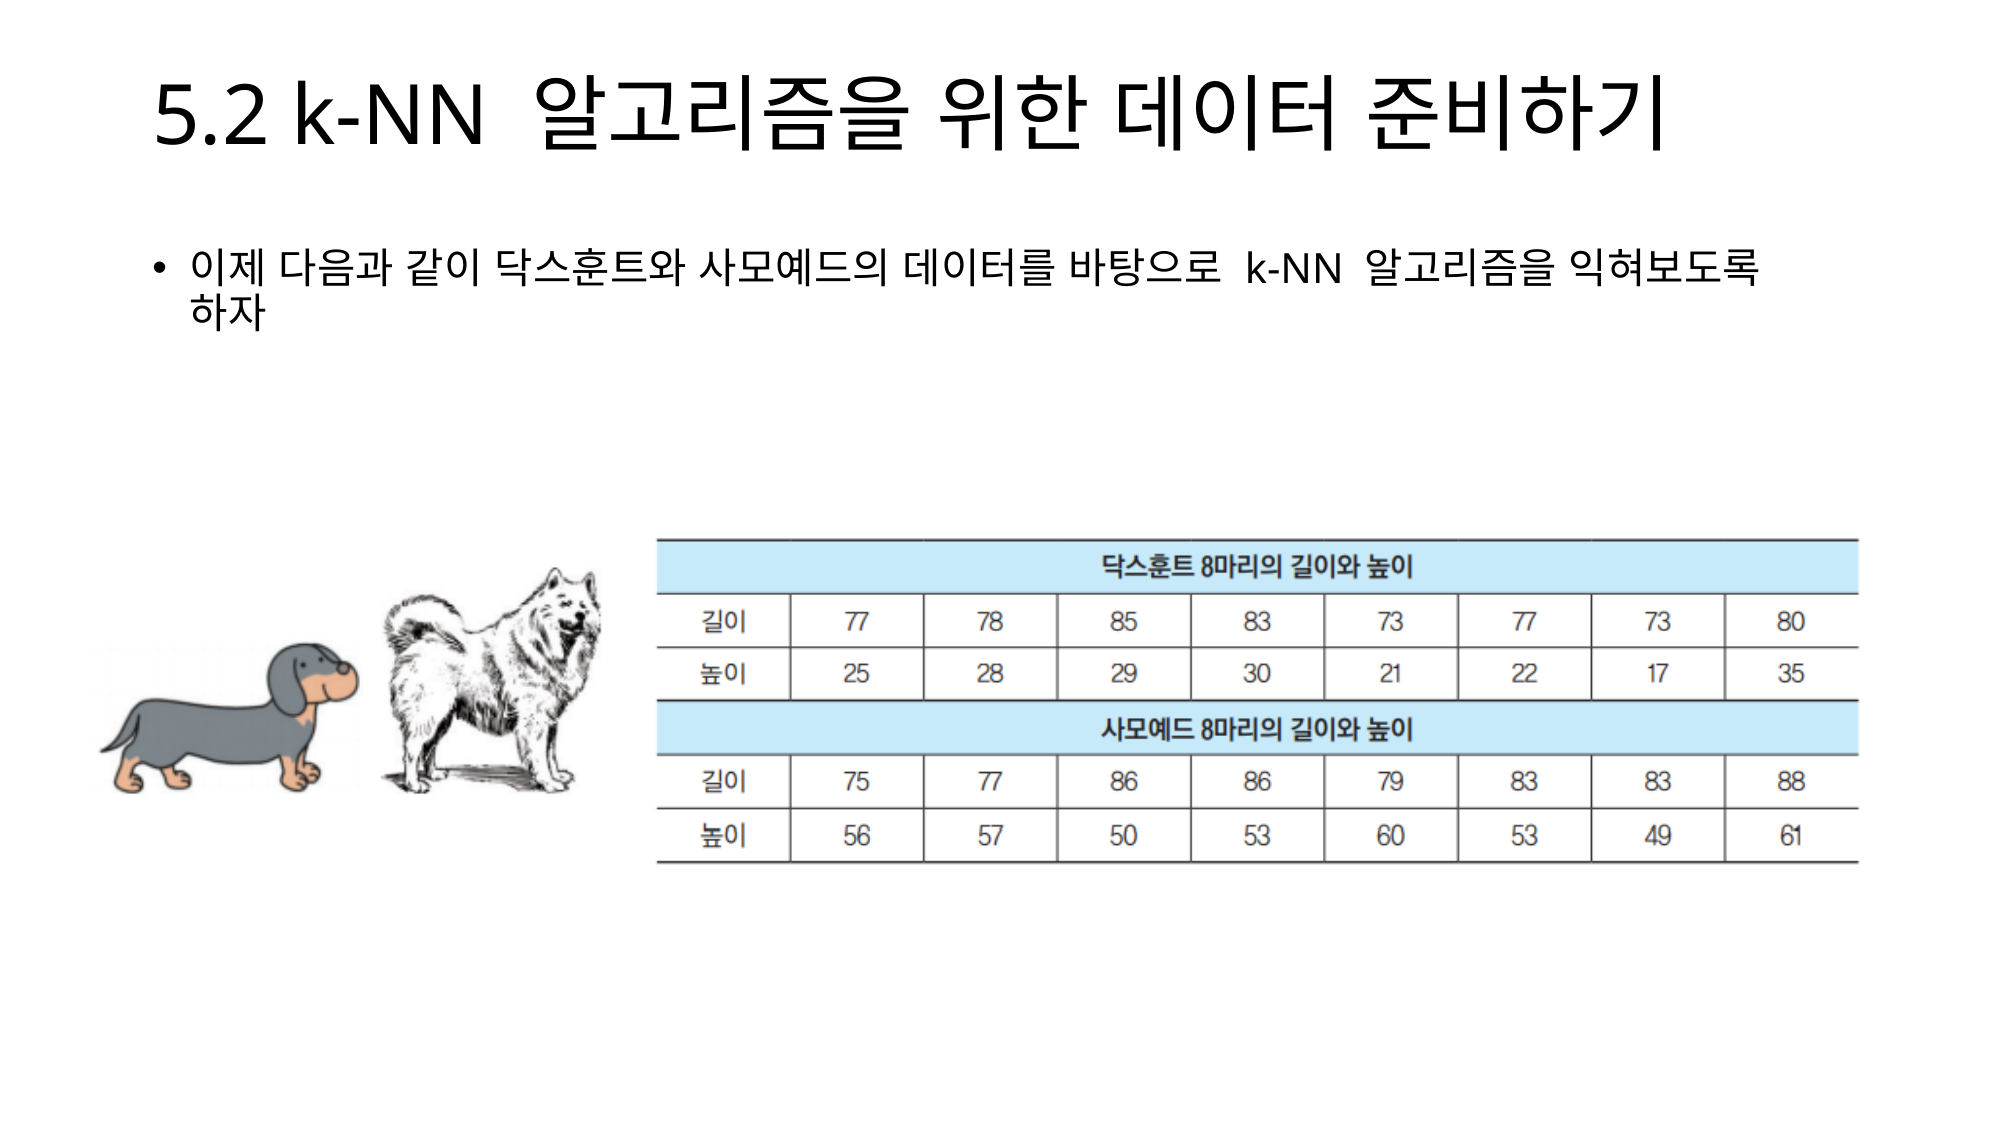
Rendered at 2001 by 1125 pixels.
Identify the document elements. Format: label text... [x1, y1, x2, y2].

title 5.2 k-NN 알고리즘을 위한 데이터 준비하기 [137, 59, 1863, 176]
picture [648, 537, 1863, 866]
list 이제 다음과 같이 닥스훈트와 사모예드의 데이터를 바탕으로 k-NN 알고리즘을 익혀보도록 하자 [137, 239, 1863, 978]
picture [31, 529, 609, 874]
